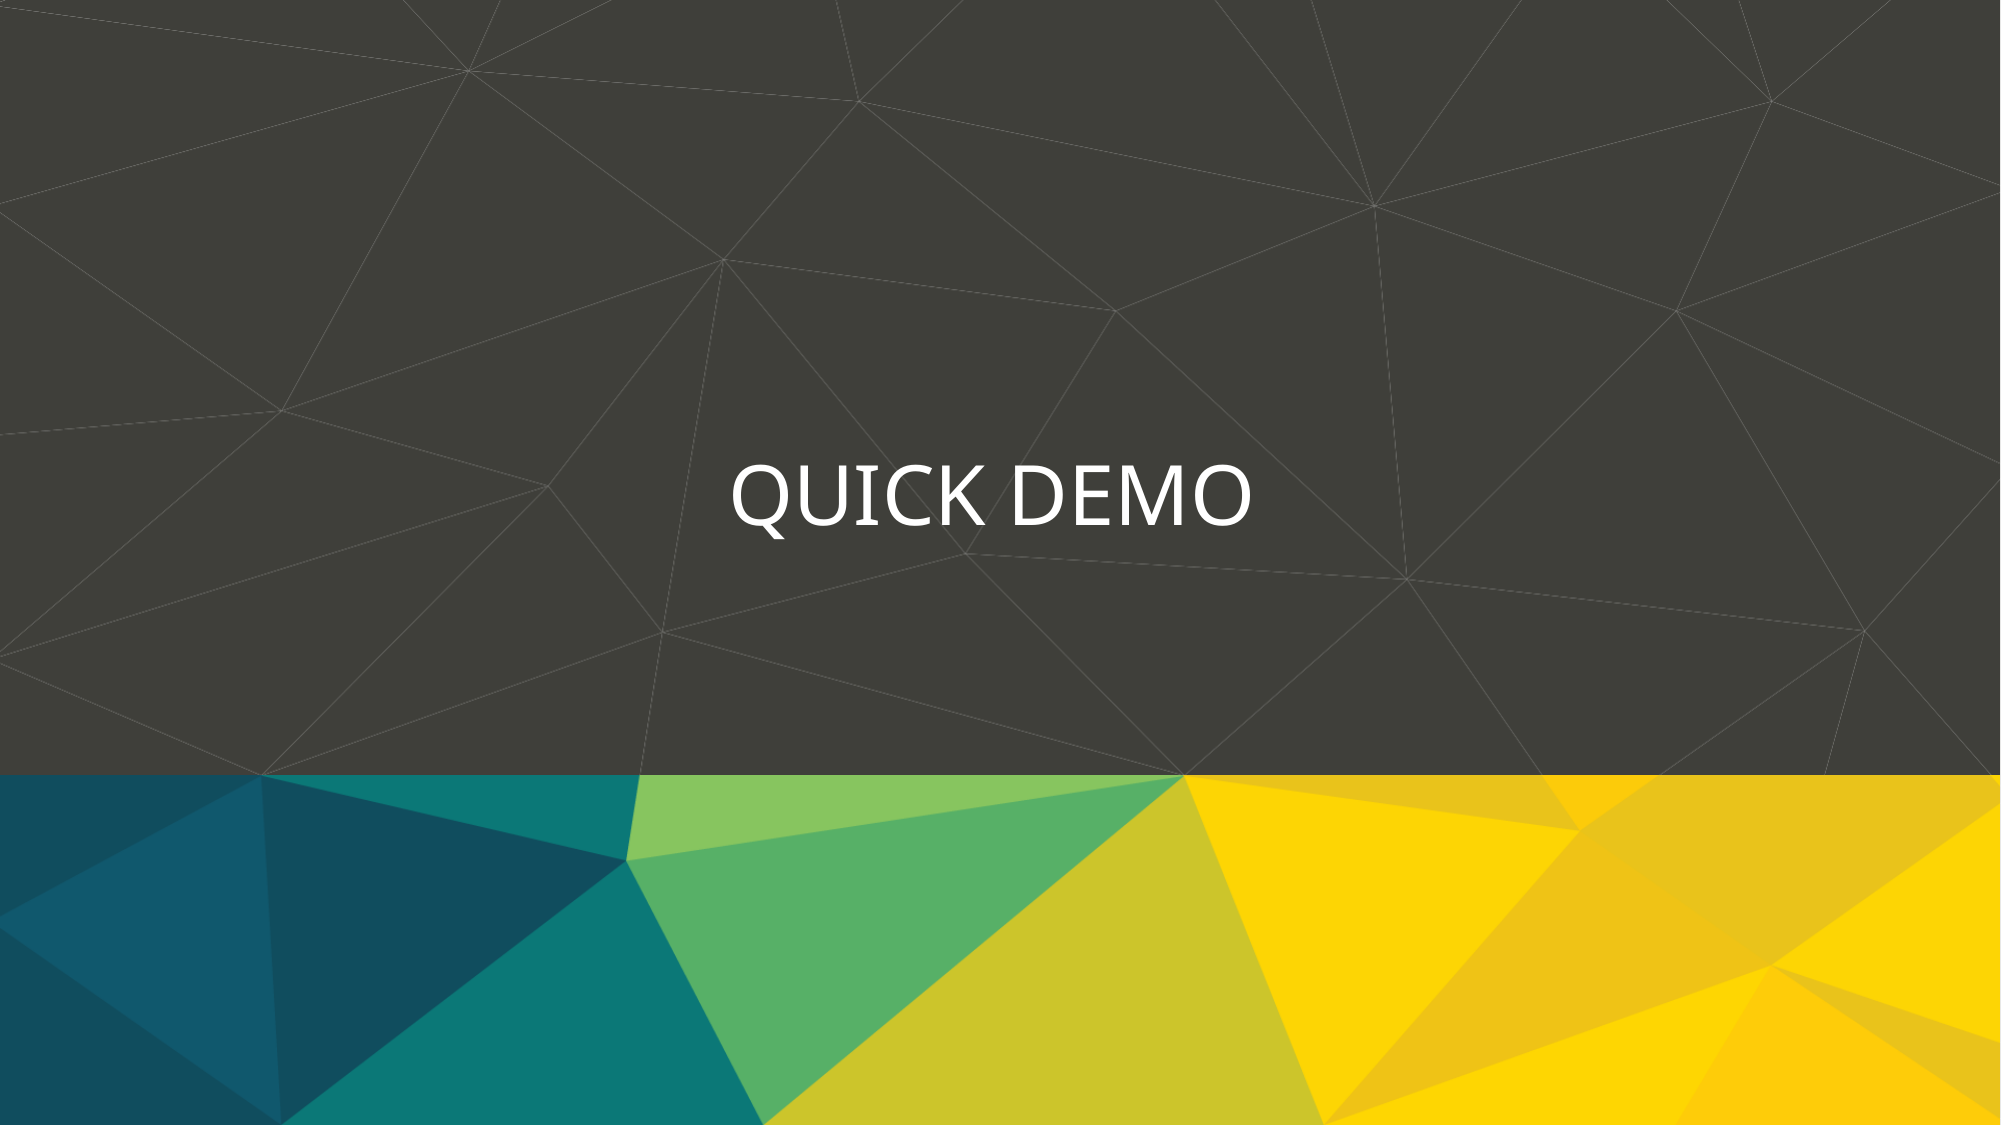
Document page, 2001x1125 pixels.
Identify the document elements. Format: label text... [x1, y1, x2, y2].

title QUICK DEMO [241, 302, 1742, 695]
picture [0, 0, 2001, 1125]
